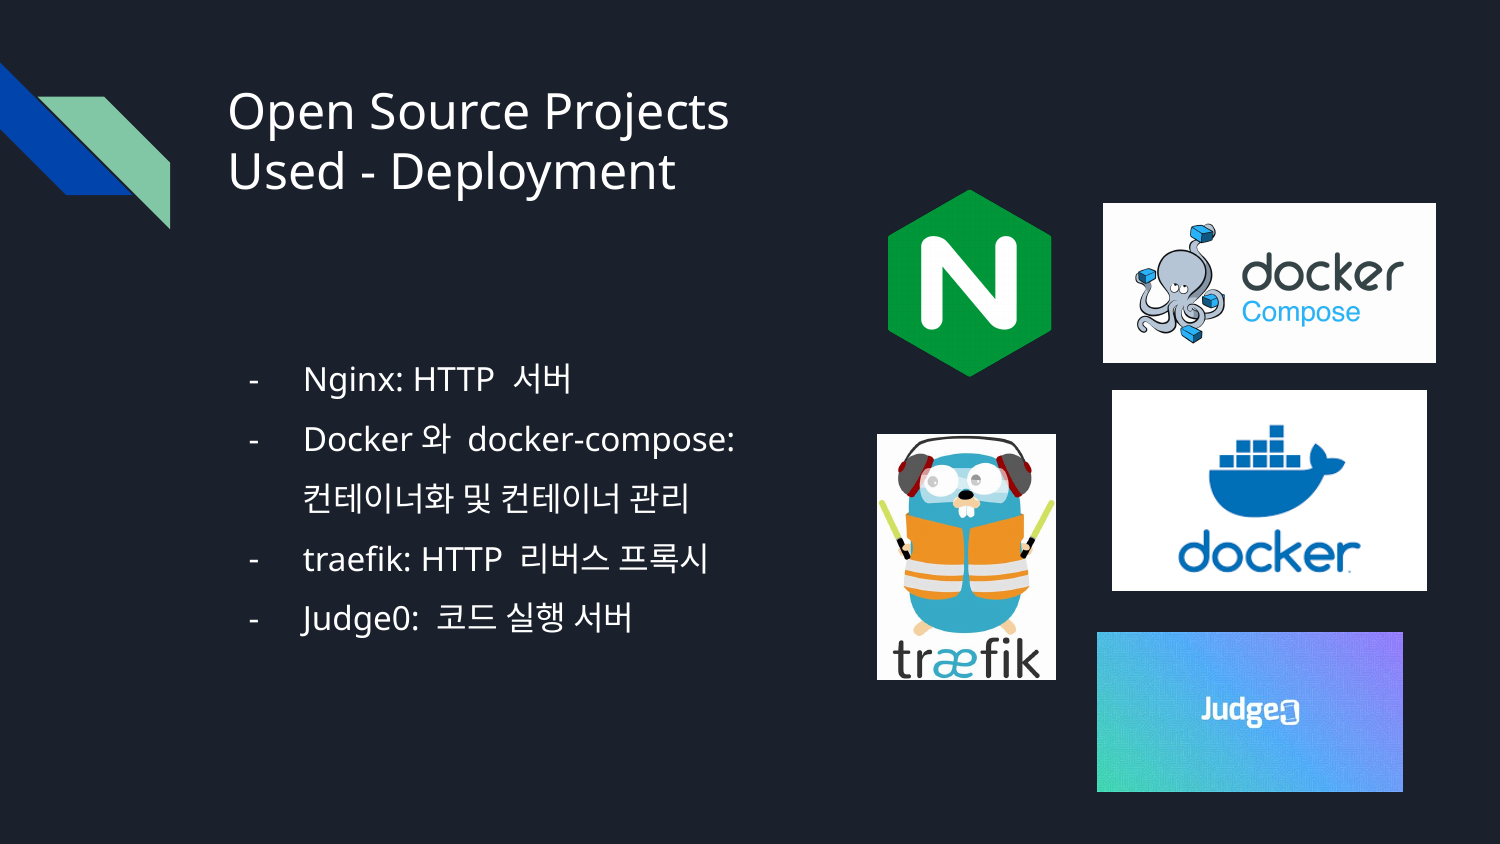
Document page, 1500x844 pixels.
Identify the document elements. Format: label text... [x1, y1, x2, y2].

picture [863, 177, 1076, 390]
picture [877, 434, 1056, 681]
title Open Source Projects Used - Deployment [212, 64, 836, 310]
picture [1112, 390, 1427, 591]
picture [1097, 631, 1403, 792]
list Nginx: HTTP 서버 Docker와 docker-compose: 컨테이너화 및 컨테이너 관리 traefik: HTTP 리버스 프록시 Judge0: 코드 실행 서버 [212, 323, 836, 720]
picture [1103, 203, 1437, 364]
